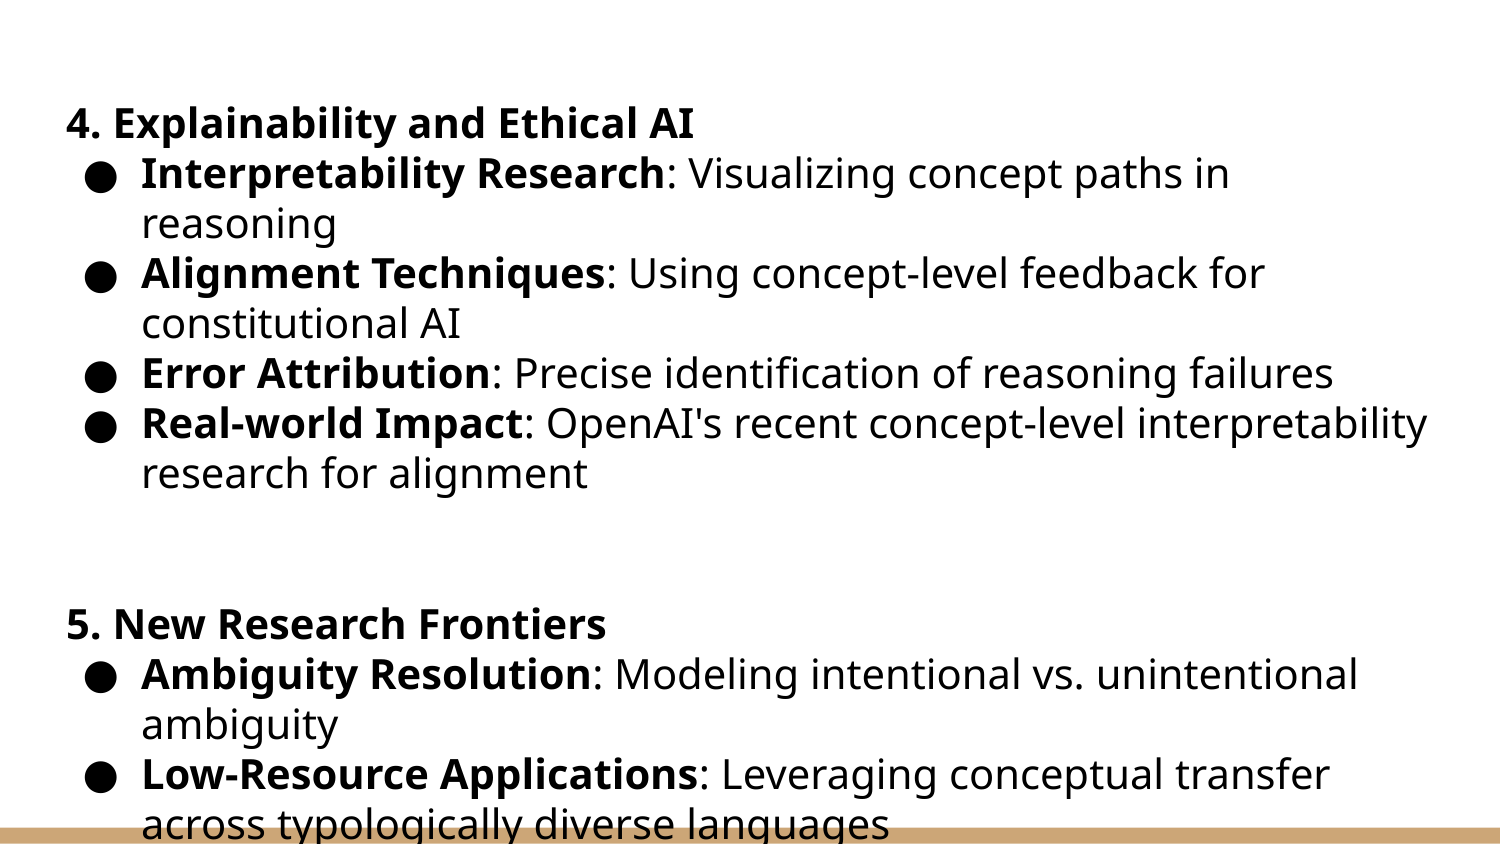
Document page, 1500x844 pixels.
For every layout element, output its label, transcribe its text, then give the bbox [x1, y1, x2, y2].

list 4. Explainability and Ethical AI Interpretability Research: Visualizing concept paths in reasoning Alignment Techniques: Using concept-level feedback for constitutional AI Error Attribution: Precise identification of reasoning failures Real-world Impact: OpenAI's recent concept-level interpretability research for alignment 5. New Research Frontiers Ambiguity Resolution: Modeling intentional vs. unintentional ambiguity Low-Resource Applications: Leveraging conceptual transfer across typologically diverse languages Cultural Nuance Capture: Representing culturally-bound concepts across languages Research Gap: Exploring concept drift in temporally separated corpora [51, 82, 1449, 693]
